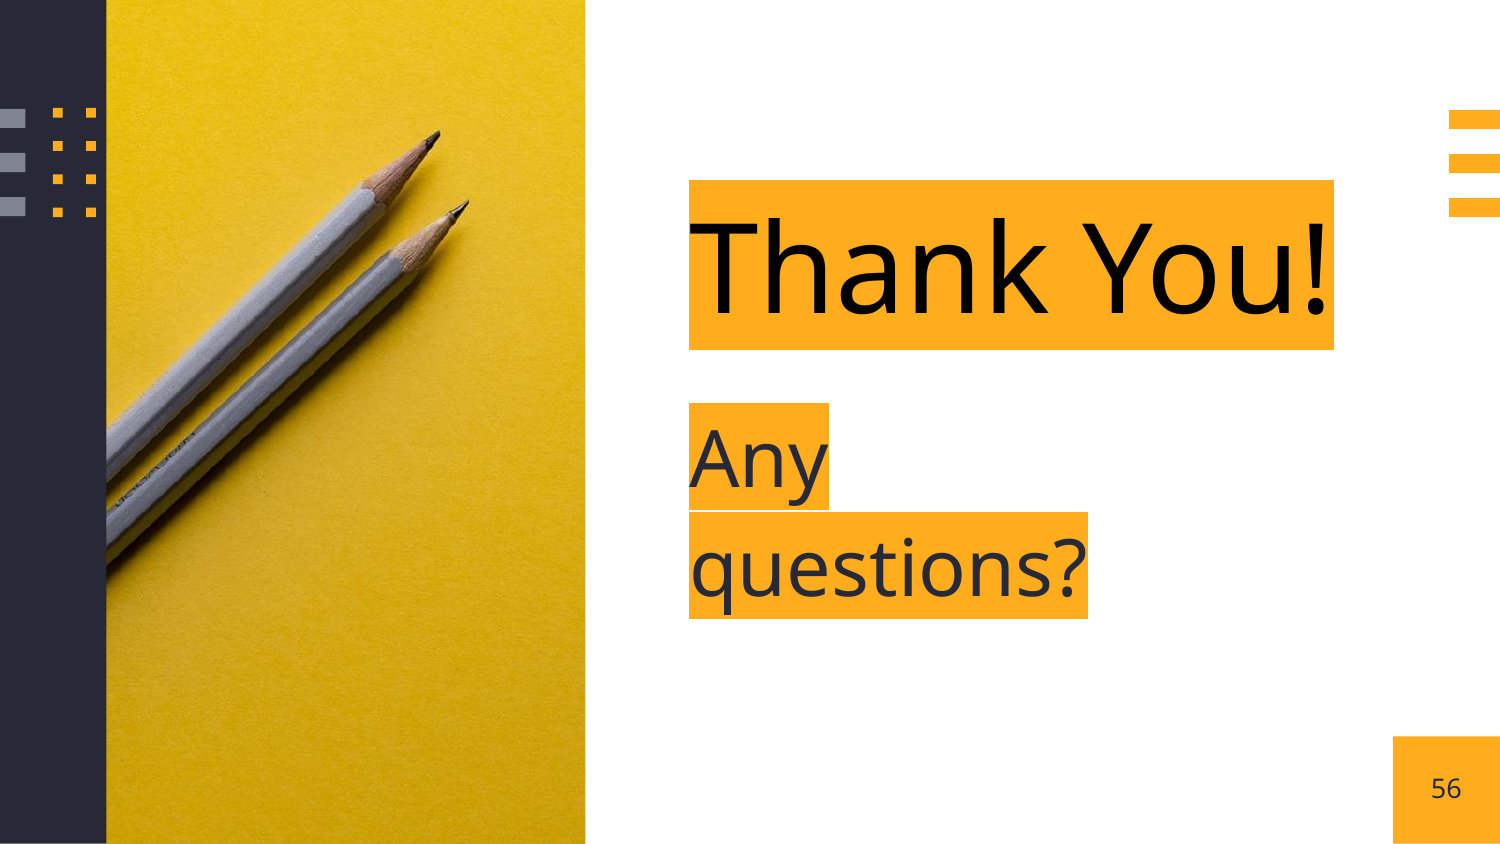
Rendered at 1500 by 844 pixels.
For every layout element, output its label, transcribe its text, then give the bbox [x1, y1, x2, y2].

slide_number ‹#› [1392, 736, 1500, 844]
subtitle Any questions? [689, 393, 1229, 510]
title Thank You! [689, 204, 1393, 342]
picture [106, 0, 586, 844]
